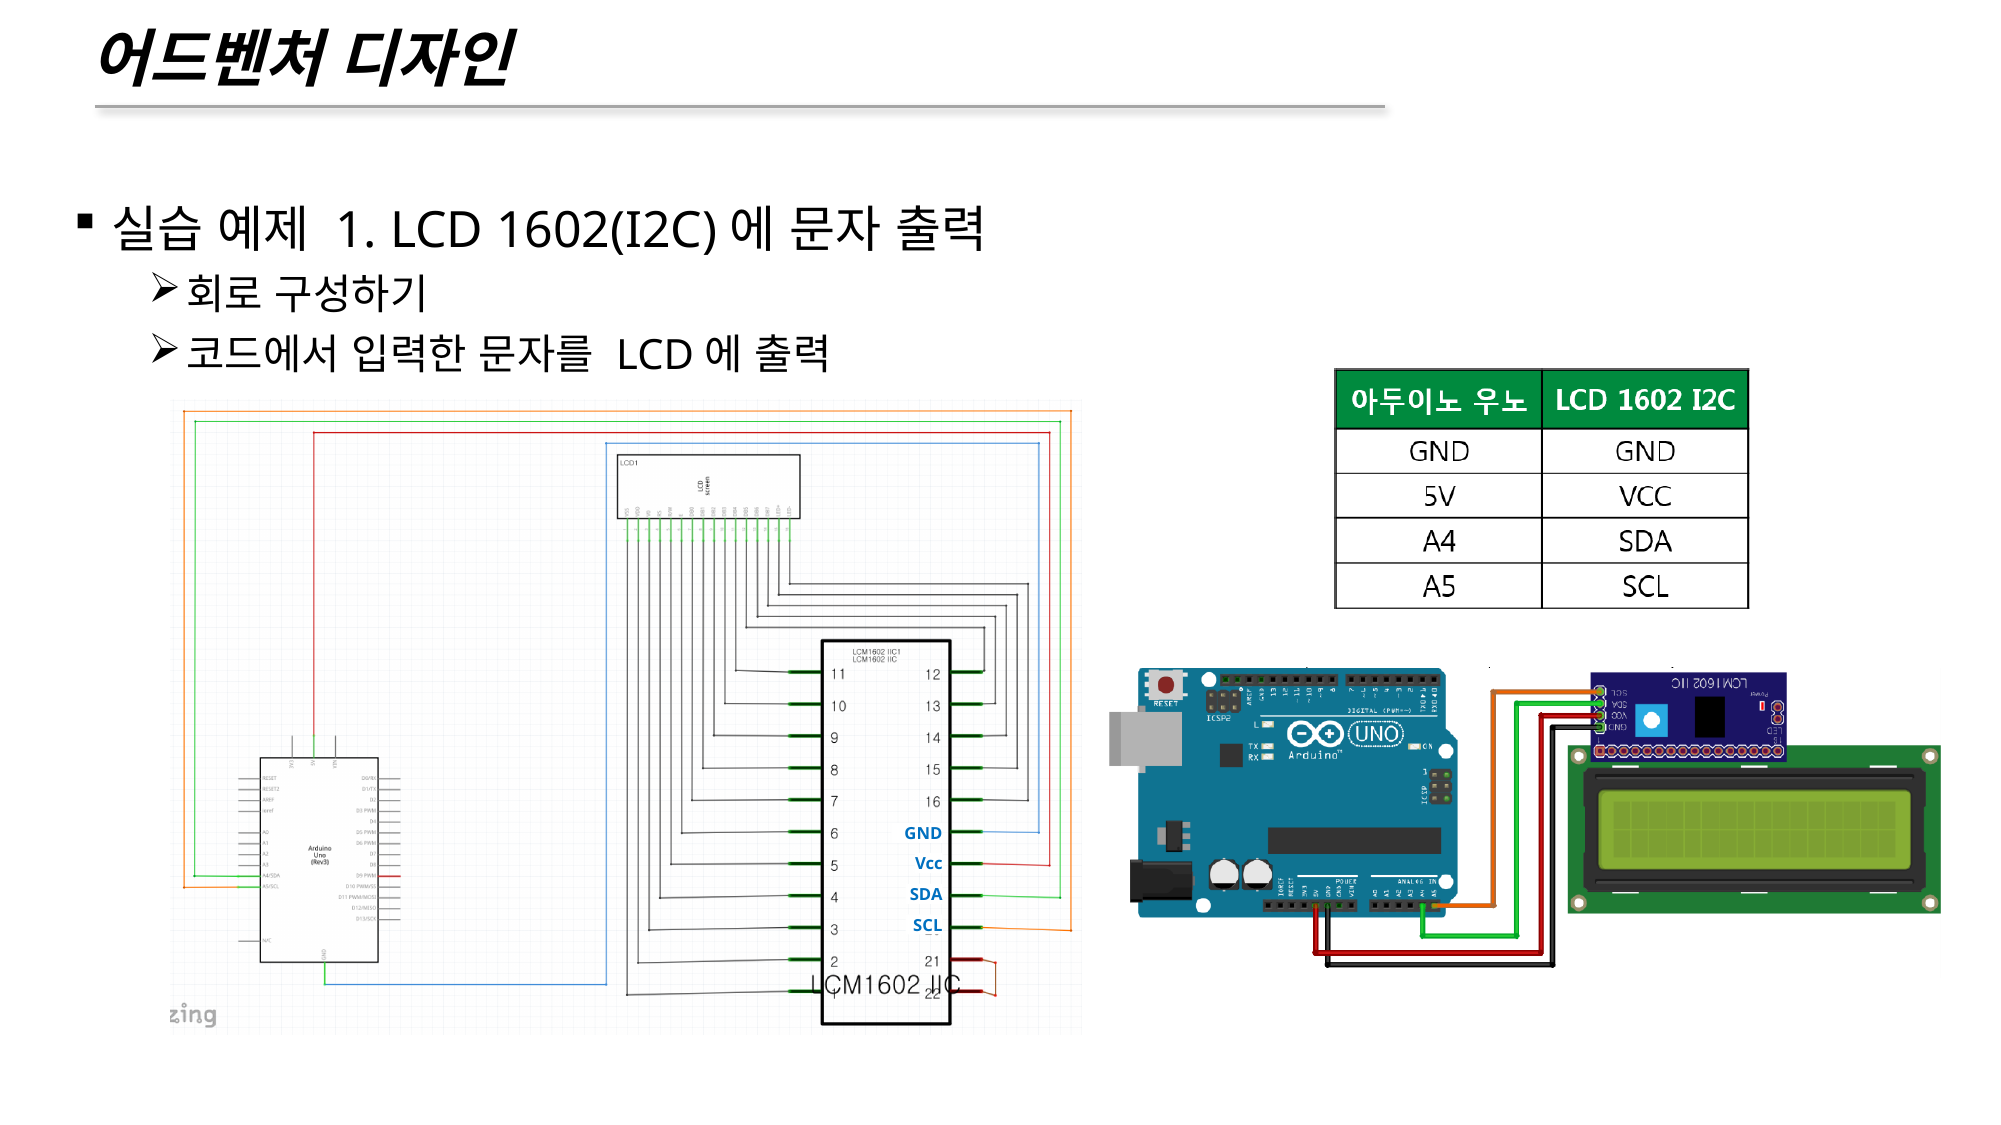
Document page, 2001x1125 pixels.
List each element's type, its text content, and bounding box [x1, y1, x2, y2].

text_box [170, 363, 1949, 1035]
list 실습 예제 1. LCD 1602(I2C)에 문자 출력 회로 구성하기 코드에서 입력한 문자를 LCD에 출력 [58, 189, 1969, 1069]
title 어드벤처 디자인 [76, 9, 2000, 113]
